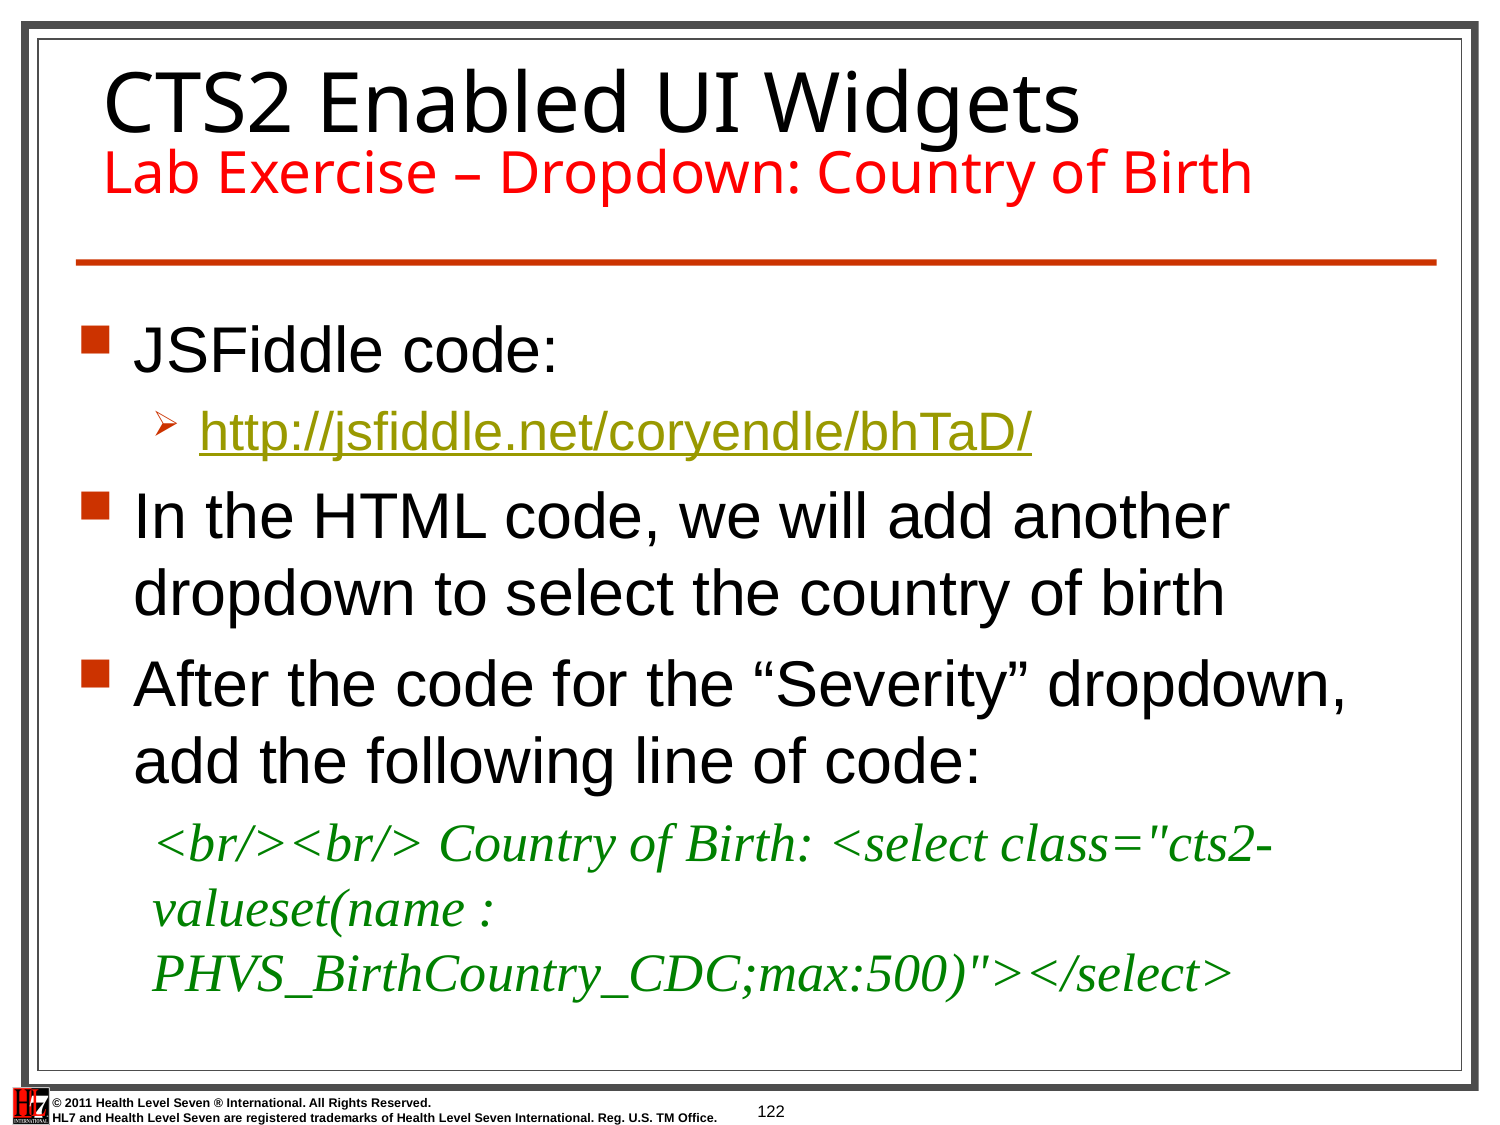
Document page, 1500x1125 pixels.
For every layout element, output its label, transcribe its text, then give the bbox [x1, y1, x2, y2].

title CTS2 Enabled UI Widgets Lab Exercise – Dropdown: Country of Birth [87, 77, 1426, 213]
list JSFiddle code: http://jsfiddle.net/coryendle/bhTaD/ In the HTML code, we will add another dropdown to select the country of birth After the code for the “Severity” dropdown, add the following line of code: <br/><br/> Country of Birth: <select class="cts2-valueset(name : PHVS_BirthCountry_CDC;max:500)"></select> [62, 299, 1438, 1026]
slide_number 122 [712, 1071, 801, 1125]
picture [12, 1087, 50, 1125]
